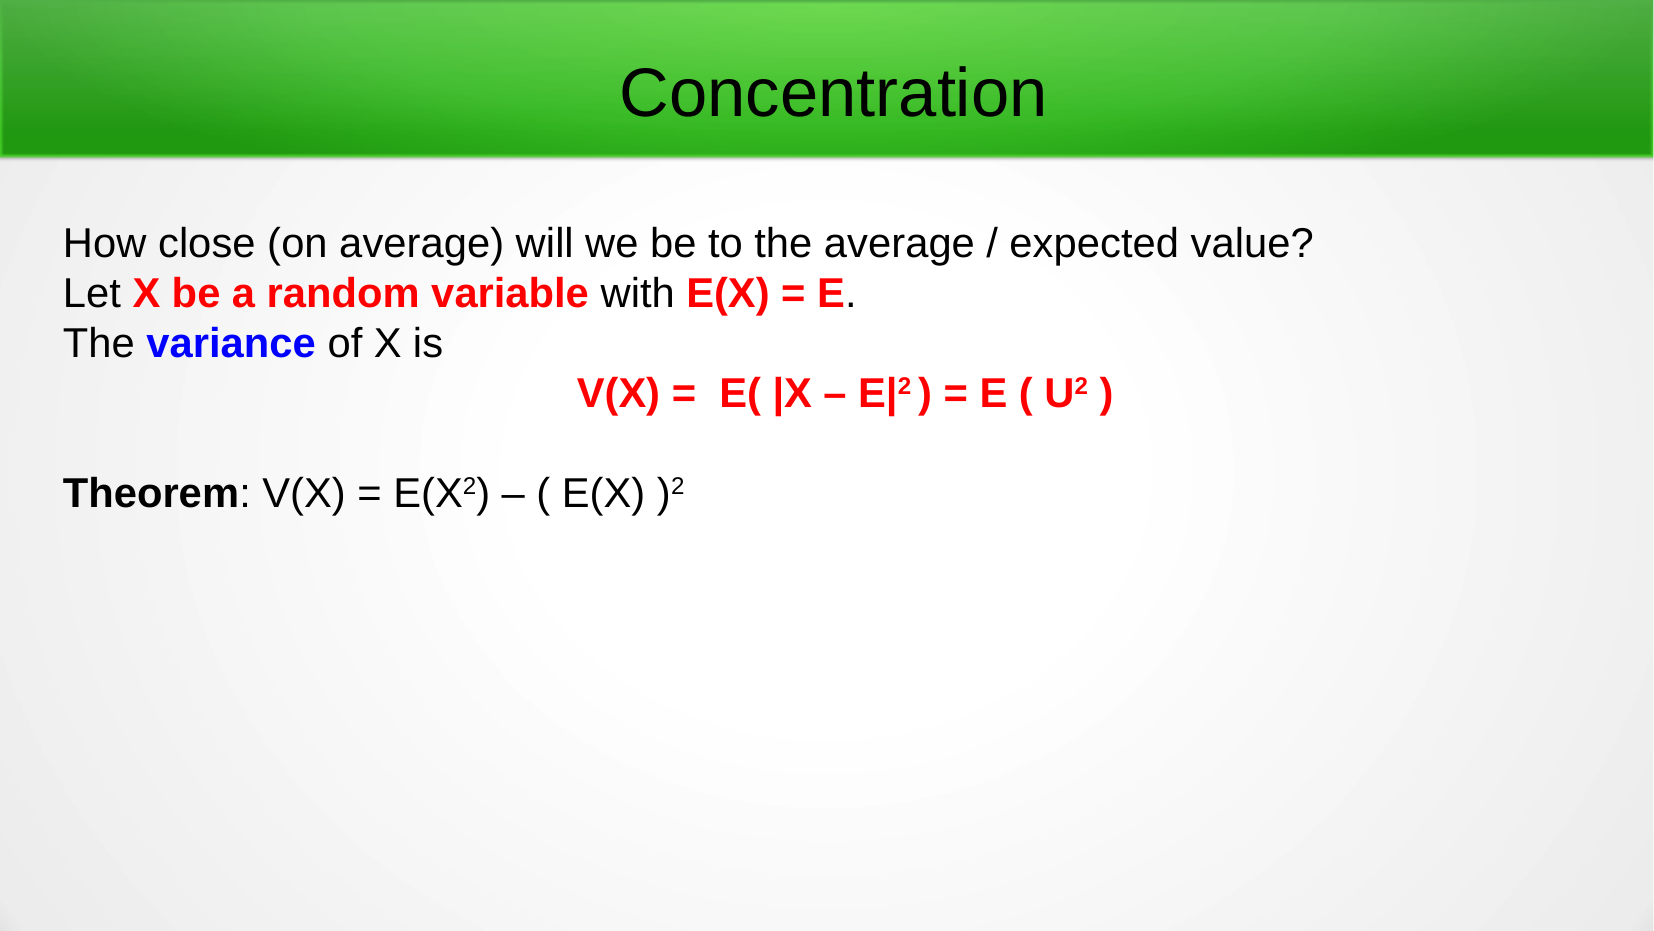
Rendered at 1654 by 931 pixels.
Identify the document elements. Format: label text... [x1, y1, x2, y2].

text_box Concentration [48, 35, 1620, 142]
text_box How close (on average) will we be to the average / expected value? Let X be a random variable with E(X) = E. The variance of X is V(X) = E( |X – E|2 ) = E ( U2 ) Theorem: V(X) = E(X2) – ( E(X) )2 [48, 208, 1654, 523]
picture [0, 0, 1654, 931]
